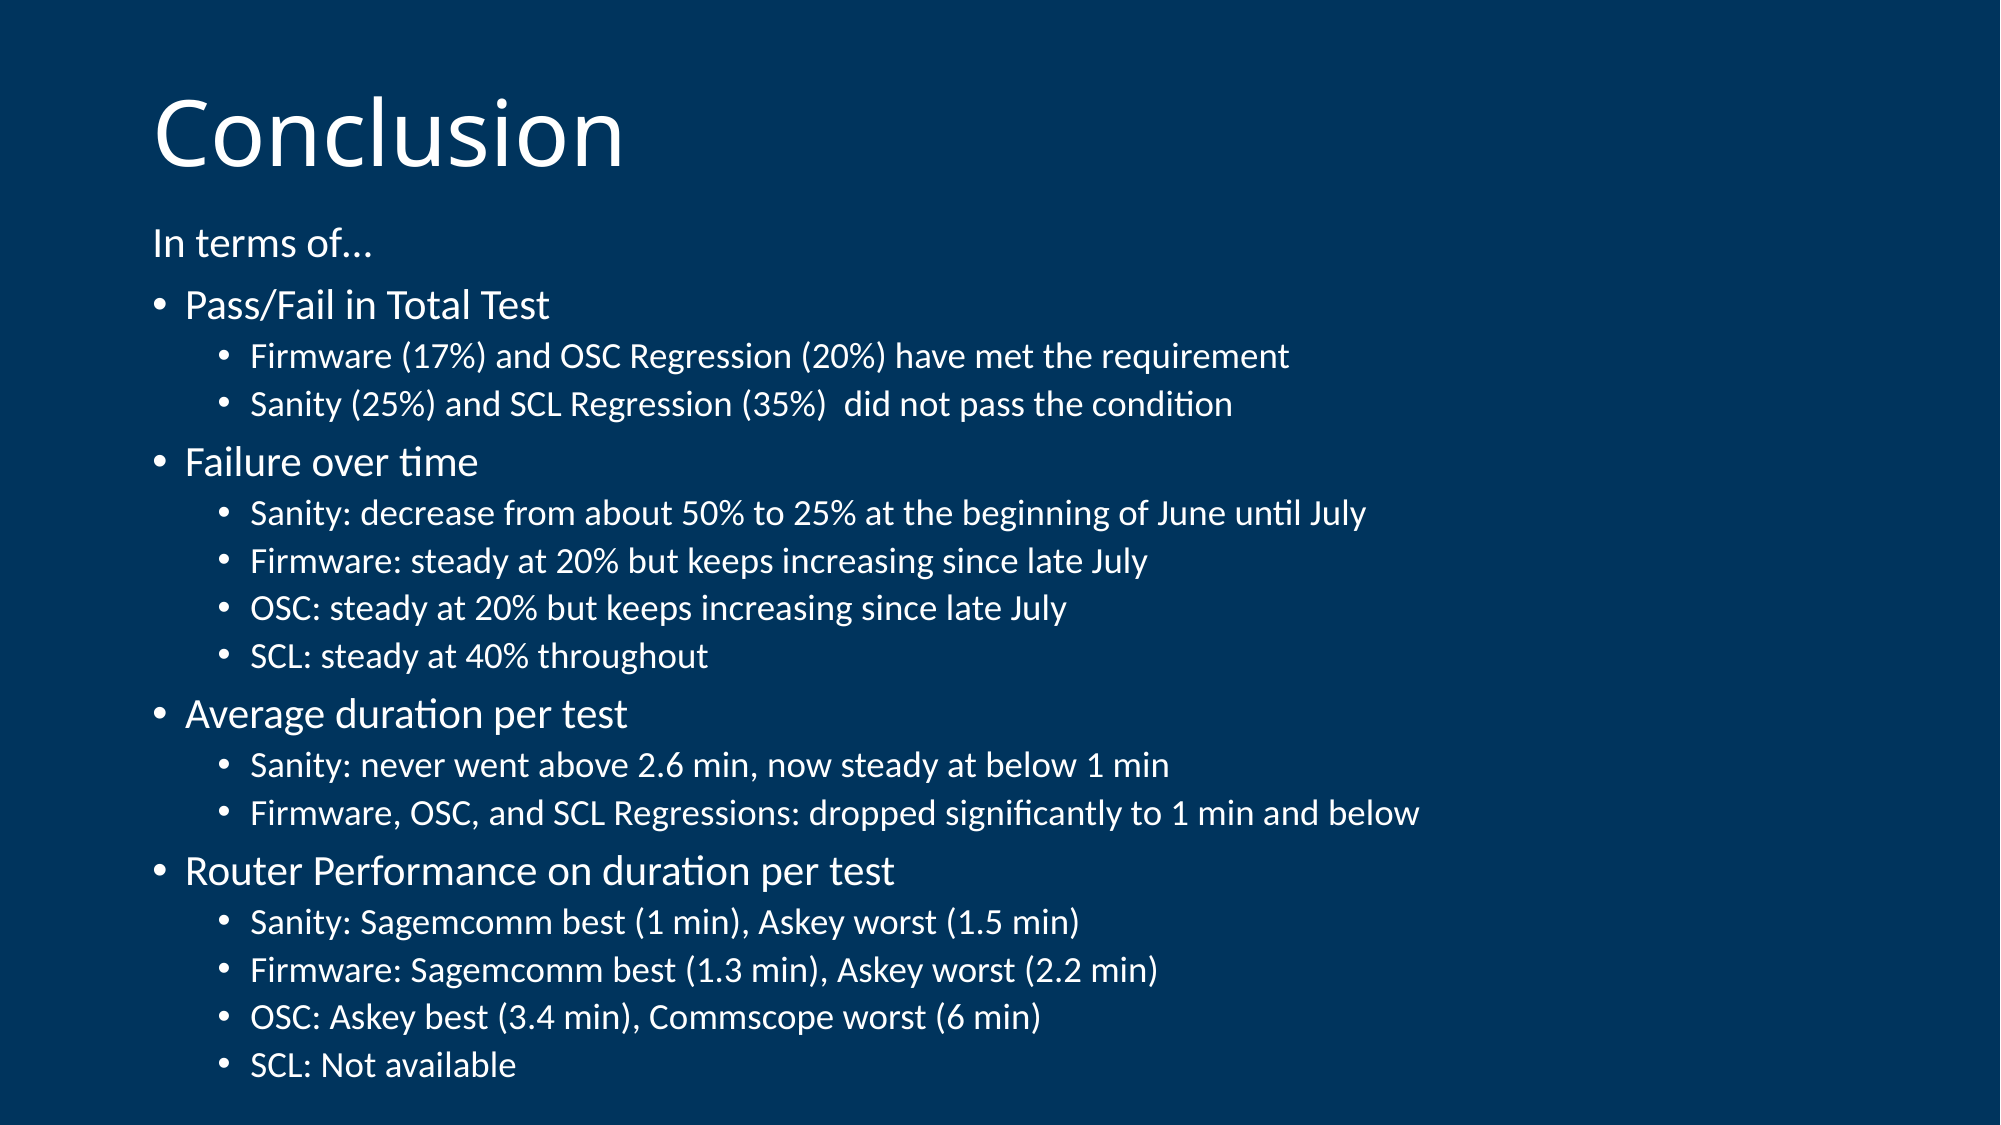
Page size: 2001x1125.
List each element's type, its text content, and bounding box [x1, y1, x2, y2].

list In terms of… Pass/Fail in Total Test Firmware (17%) and OSC Regression (20%) have met the requirement Sanity (25%) and SCL Regression (35%) did not pass the condition Failure over time Sanity: decrease from about 50% to 25% at the beginning of June until July Firmware: steady at 20% but keeps increasing since late July OSC: steady at 20% but keeps increasing since late July SCL: steady at 40% throughout Average duration per test Sanity: never went above 2.6 min, now steady at below 1 min Firmware, OSC, and SCL Regressions: dropped significantly to 1 min and below Router Performance on duration per test Sanity: Sagemcomm best (1 min), Askey worst (1.5 min) Firmware: Sagemcomm best (1.3 min), Askey worst (2.2 min) OSC: Askey best (3.4 min), Commscope worst (6 min) SCL: Not available [137, 213, 1863, 1097]
title Conclusion [137, 59, 1863, 213]
